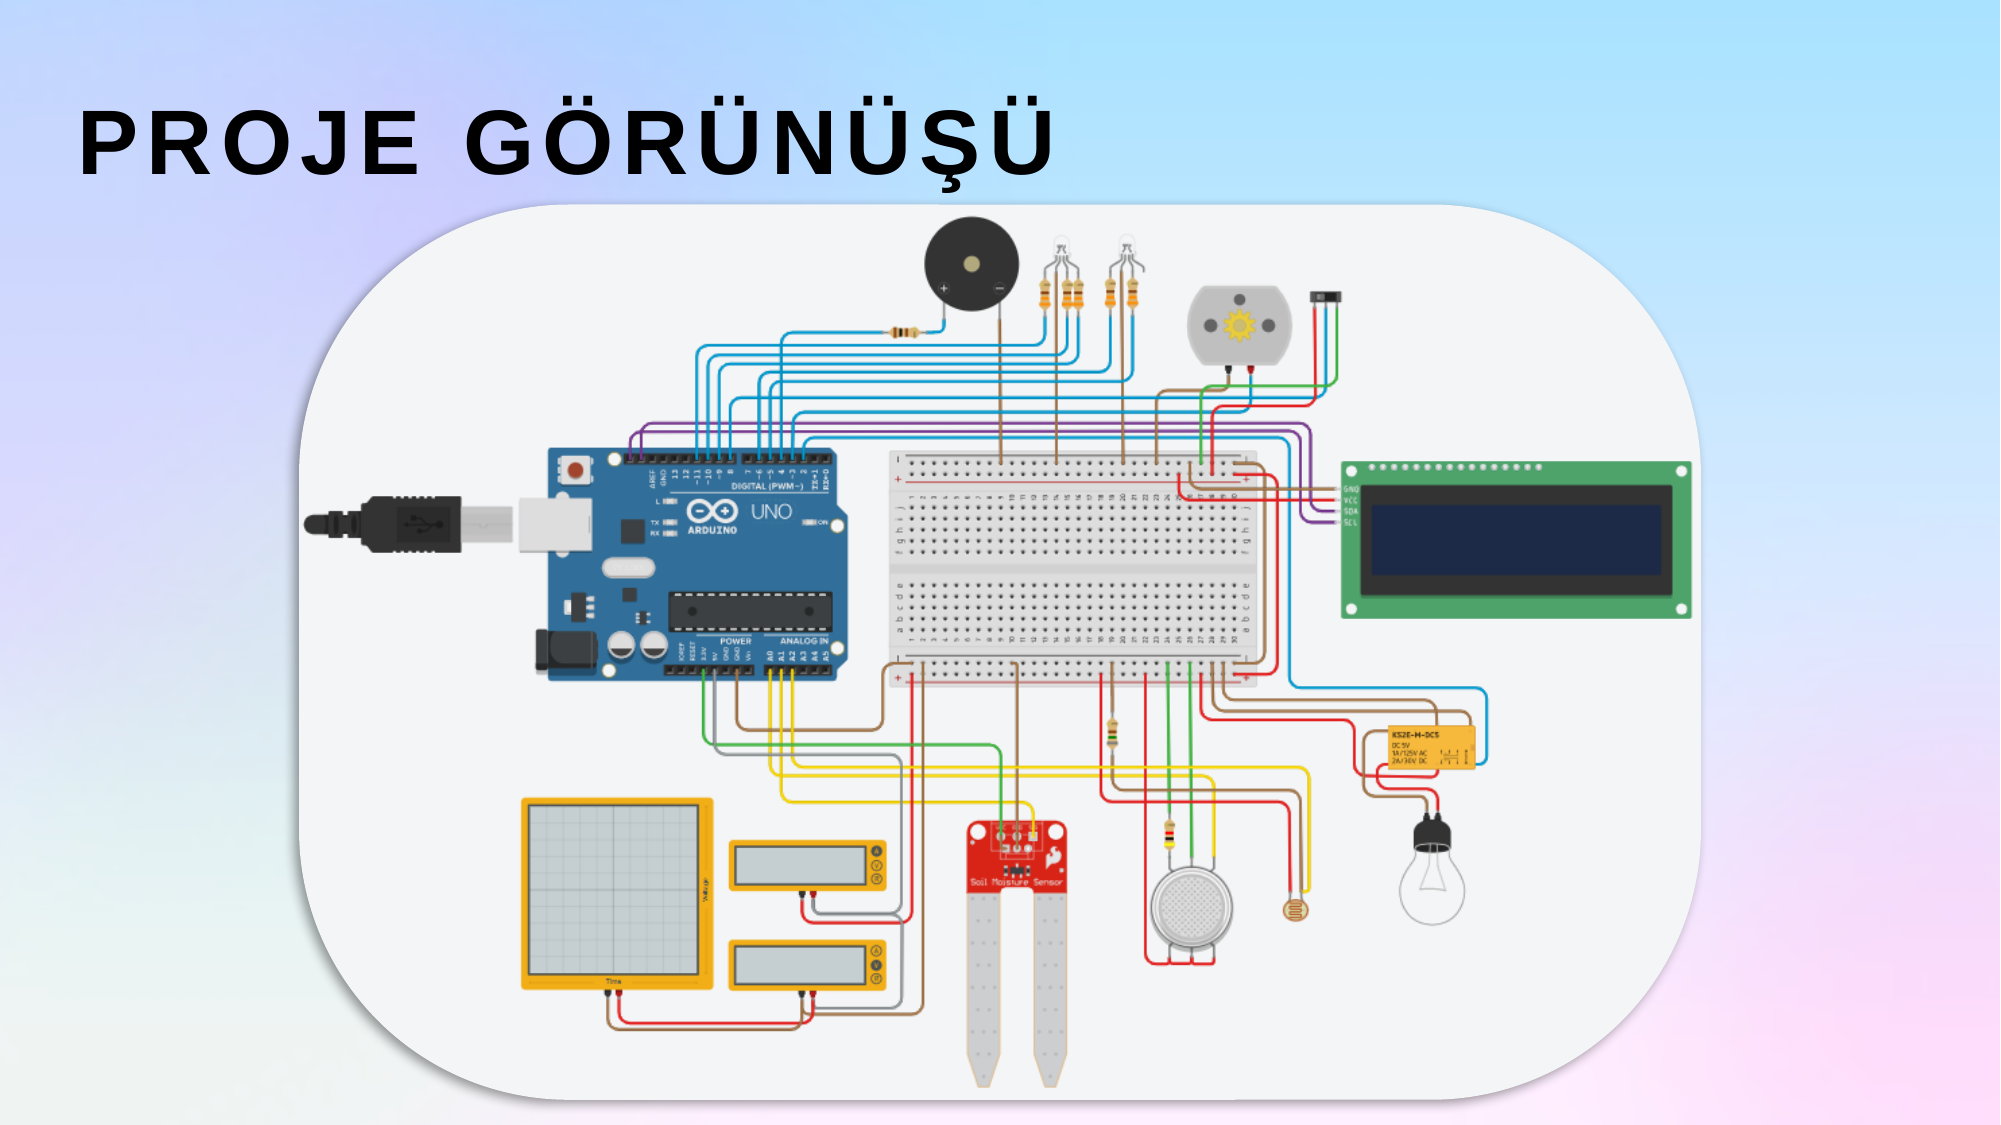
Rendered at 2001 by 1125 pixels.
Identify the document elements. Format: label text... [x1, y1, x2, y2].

title Proje görünüşü [62, 35, 1938, 254]
picture [0, 0, 2000, 1125]
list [299, 204, 1701, 1100]
